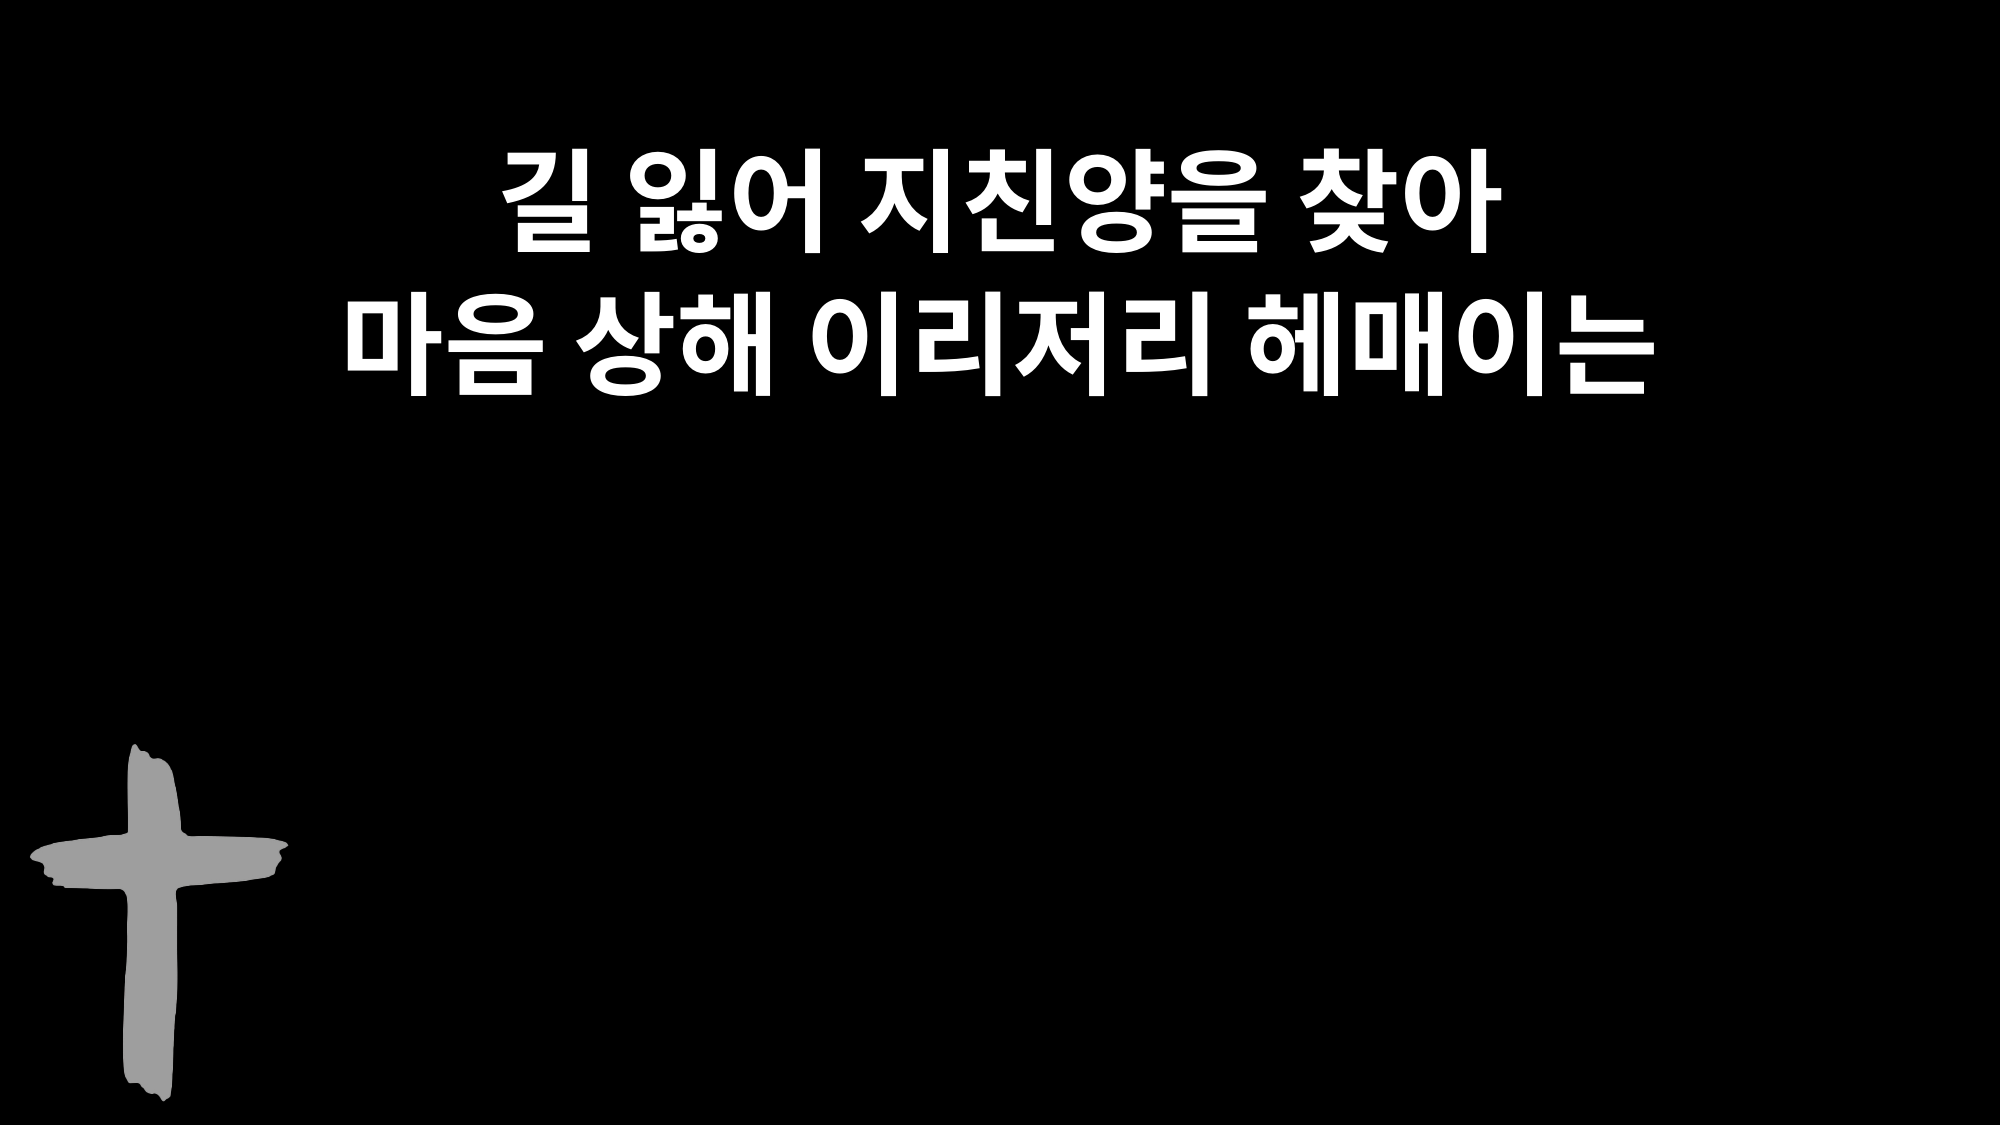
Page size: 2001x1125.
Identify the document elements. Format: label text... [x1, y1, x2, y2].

list 길 잃어 지친양을 찾아 마음 상해 이리저리 헤매이는 [0, 139, 2000, 456]
picture [29, 743, 289, 1102]
